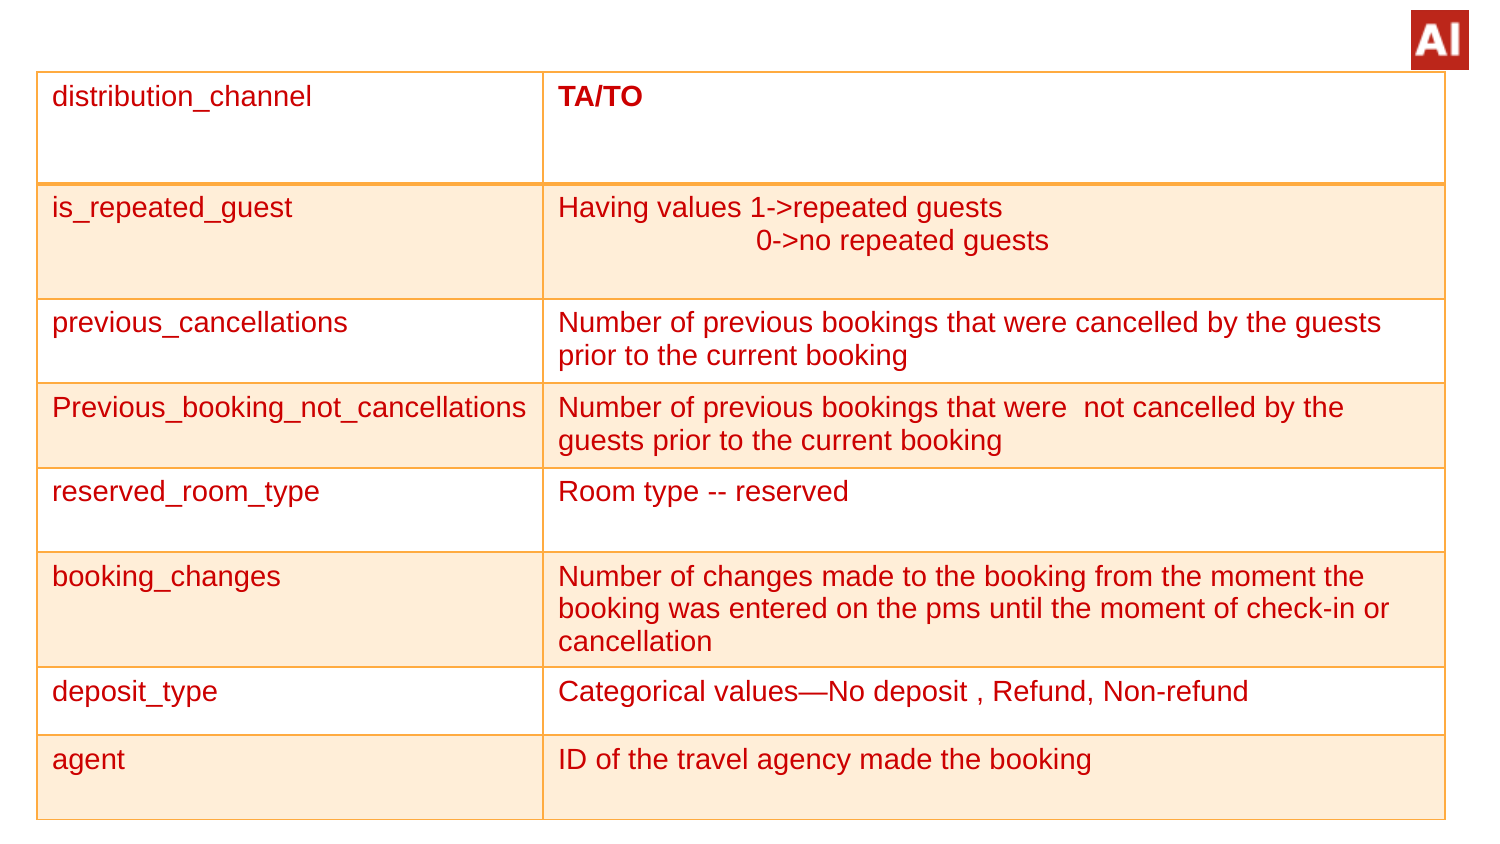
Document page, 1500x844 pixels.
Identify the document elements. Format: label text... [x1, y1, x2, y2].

table_cell Number of previous bookings that were not cancelled by the guests prior to the current booking [544, 384, 1444, 467]
table_cell deposit_type [38, 668, 542, 734]
table_cell reserved_room_type [38, 469, 542, 551]
table_cell Room type -- reserved [544, 469, 1444, 551]
table_cell Number of previous bookings that were cancelled by the guests prior to the current booking [544, 300, 1444, 382]
picture [1411, 10, 1469, 70]
table_cell ID of the travel agency made the booking [544, 736, 1444, 819]
table_cell Having values 1->repeated guests 0->no repeated guests [544, 186, 1444, 298]
table_cell is_repeated_guest [38, 186, 542, 298]
table_cell Number of changes made to the booking from the moment the booking was entered on the pms until the moment of check-in or cancellation [544, 553, 1444, 666]
table_cell Previous_booking_not_cancellations [38, 384, 542, 467]
table_cell Categorical values—No deposit , Refund, Non-refund [544, 668, 1444, 734]
table_cell previous_cancellations [38, 300, 542, 382]
table_header distribution_channel [38, 73, 542, 182]
table_cell agent [38, 736, 542, 819]
table_header TA/TO [544, 73, 1444, 182]
table_cell booking_changes [38, 553, 542, 666]
